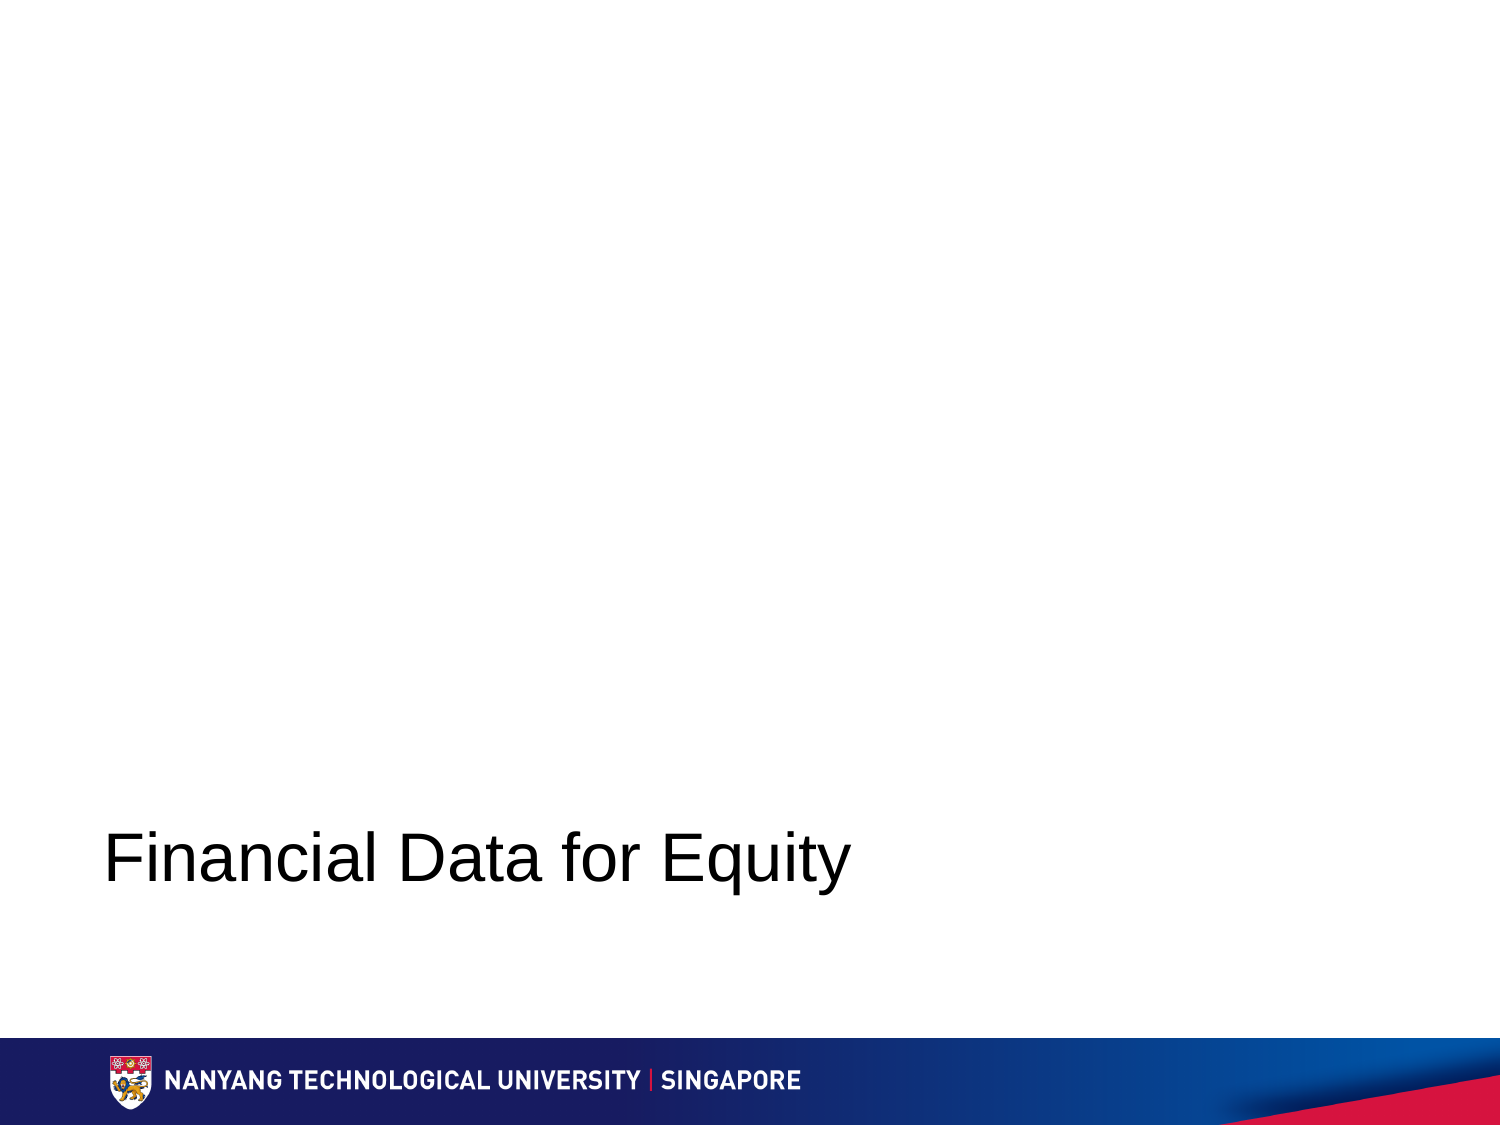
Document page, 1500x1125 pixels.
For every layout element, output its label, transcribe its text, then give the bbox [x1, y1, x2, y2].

title Financial Data for Equity [88, 759, 1439, 948]
picture [0, 1038, 1500, 1125]
